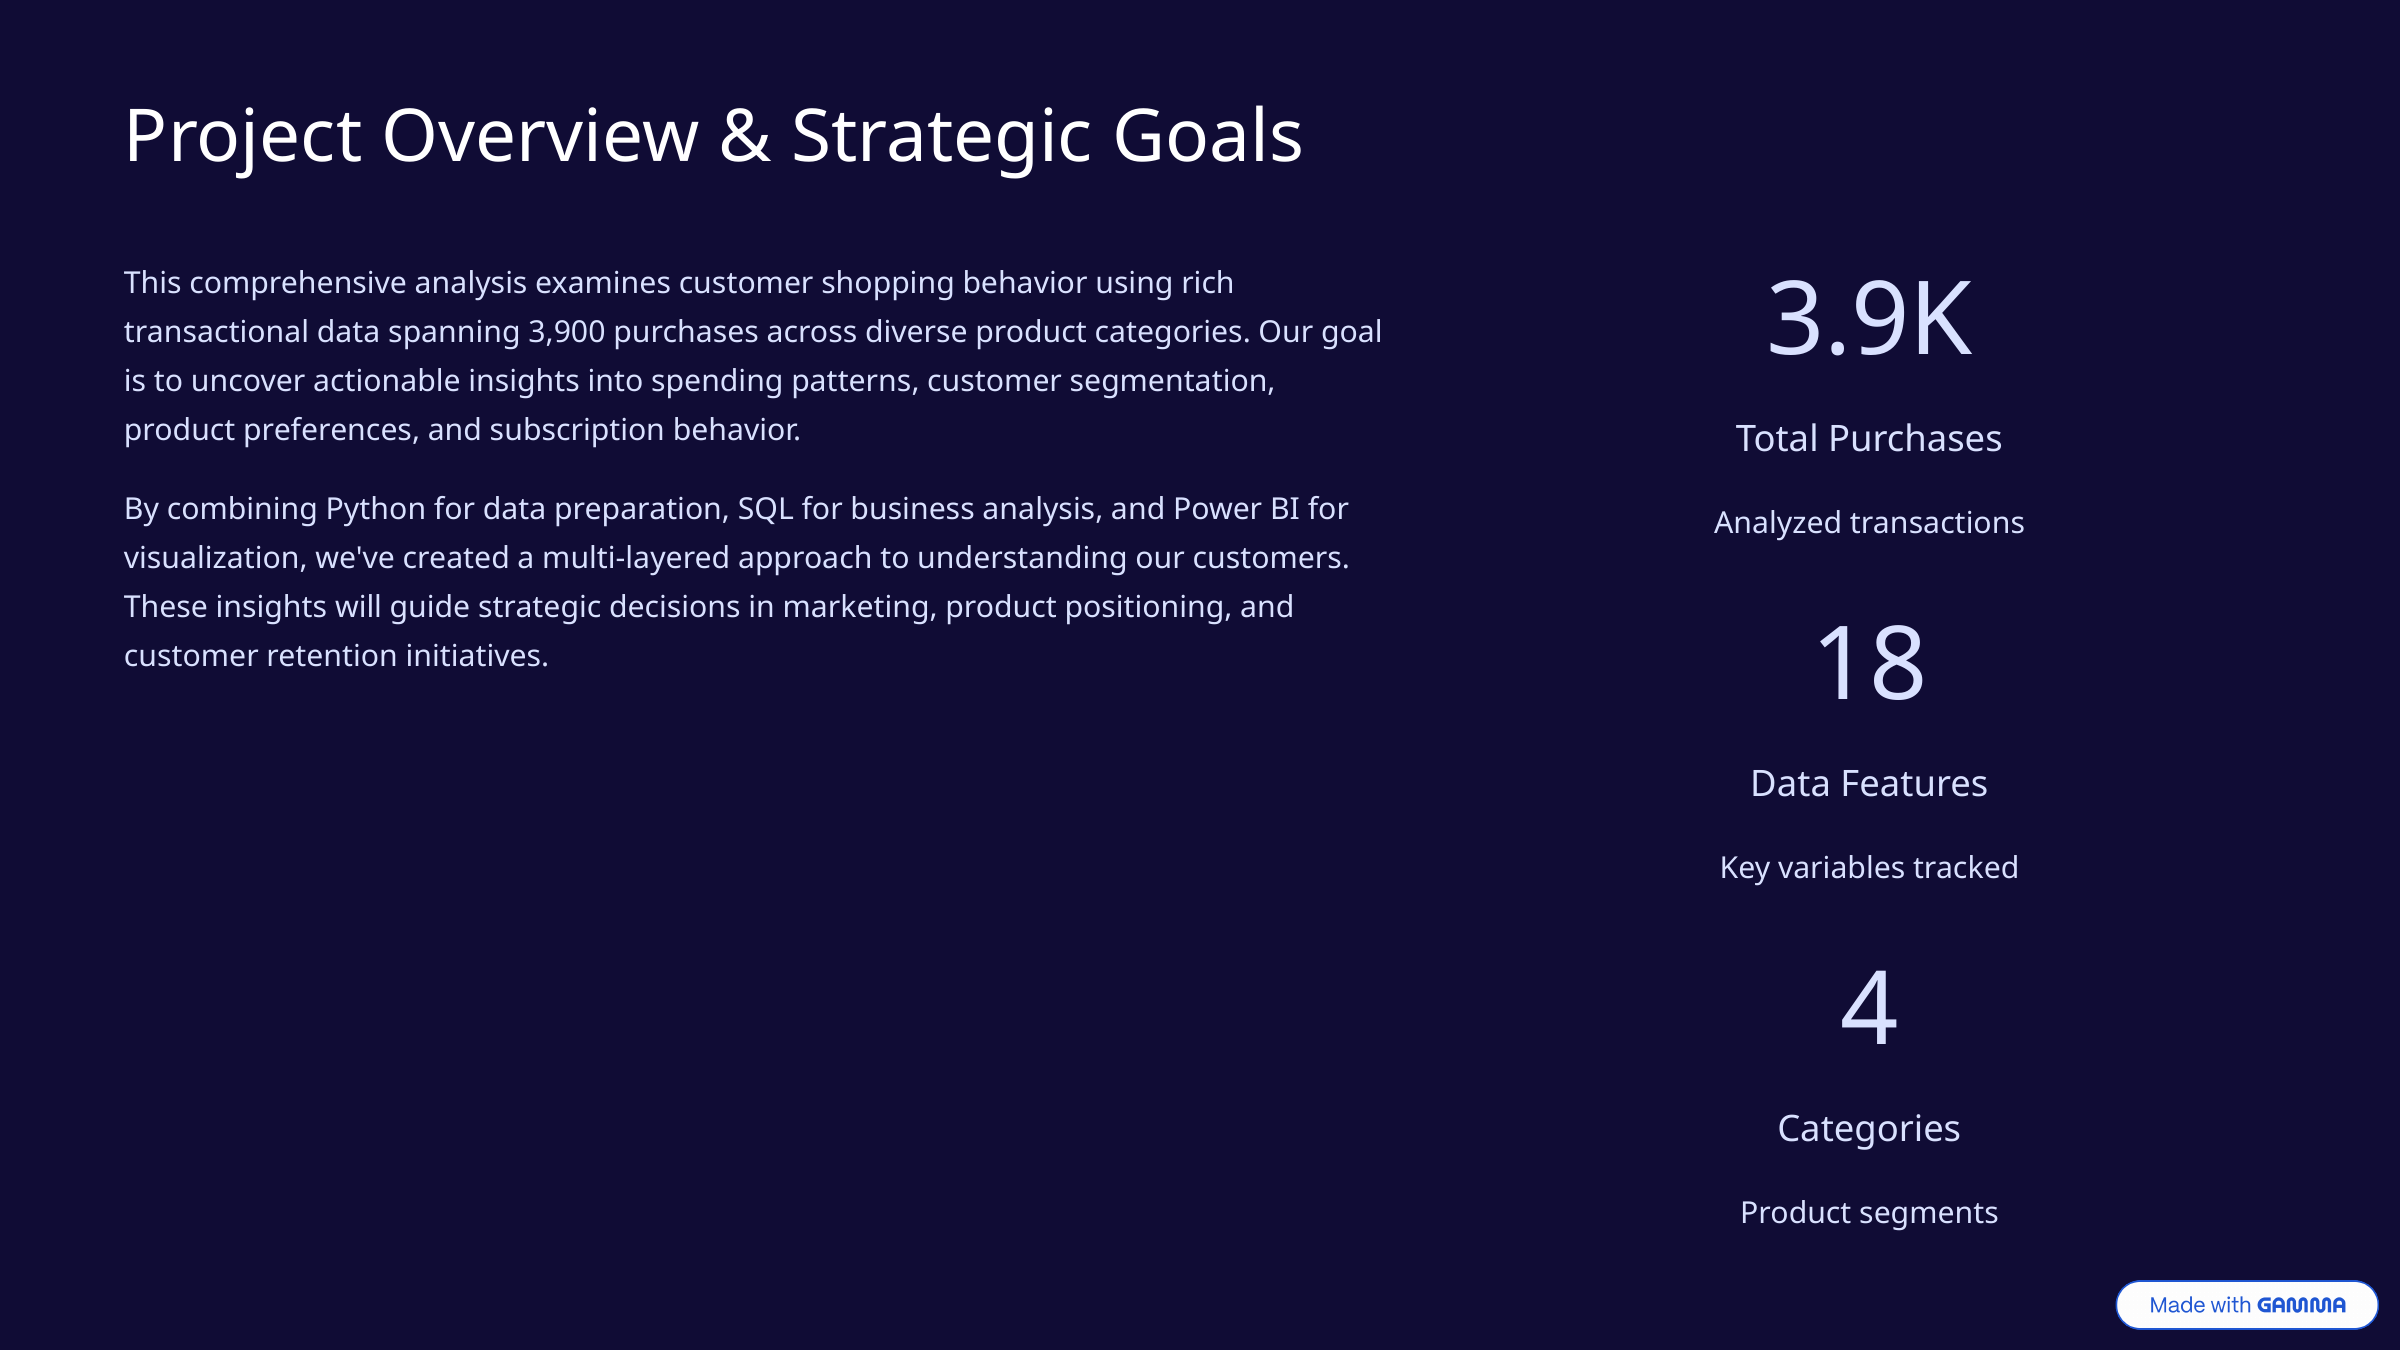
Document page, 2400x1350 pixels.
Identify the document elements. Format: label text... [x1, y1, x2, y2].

text_box 3.9K [1461, 273, 2278, 376]
text_box Project Overview & Strategic Goals [123, 85, 1245, 177]
text_box Product segments [1461, 1180, 2278, 1230]
text_box 18 [1461, 617, 2278, 721]
picture [2106, 1271, 2389, 1339]
text_box Analyzed transactions [1461, 490, 2278, 541]
text_box 4 [1461, 962, 2278, 1065]
text_box Data Features [1687, 758, 2052, 805]
text_box Key variables tracked [1461, 835, 2278, 886]
text_box Total Purchases [1687, 414, 2052, 460]
text_box Categories [1687, 1103, 2052, 1150]
text_box This comprehensive analysis examines customer shopping behavior using rich transactional data spanning 3,900 purchases across diverse product categories. Our goal is to uncover actionable insights into spending patterns, customer segmentation, product preferences, and subscription behavior. [123, 250, 1385, 450]
text_box By combining Python for data preparation, SQL for business analysis, and Power BI for visualization, we've created a multi-layered approach to understanding our customers. These insights will guide strategic decisions in marketing, product positioning, and customer retention initiatives. [123, 477, 1385, 676]
